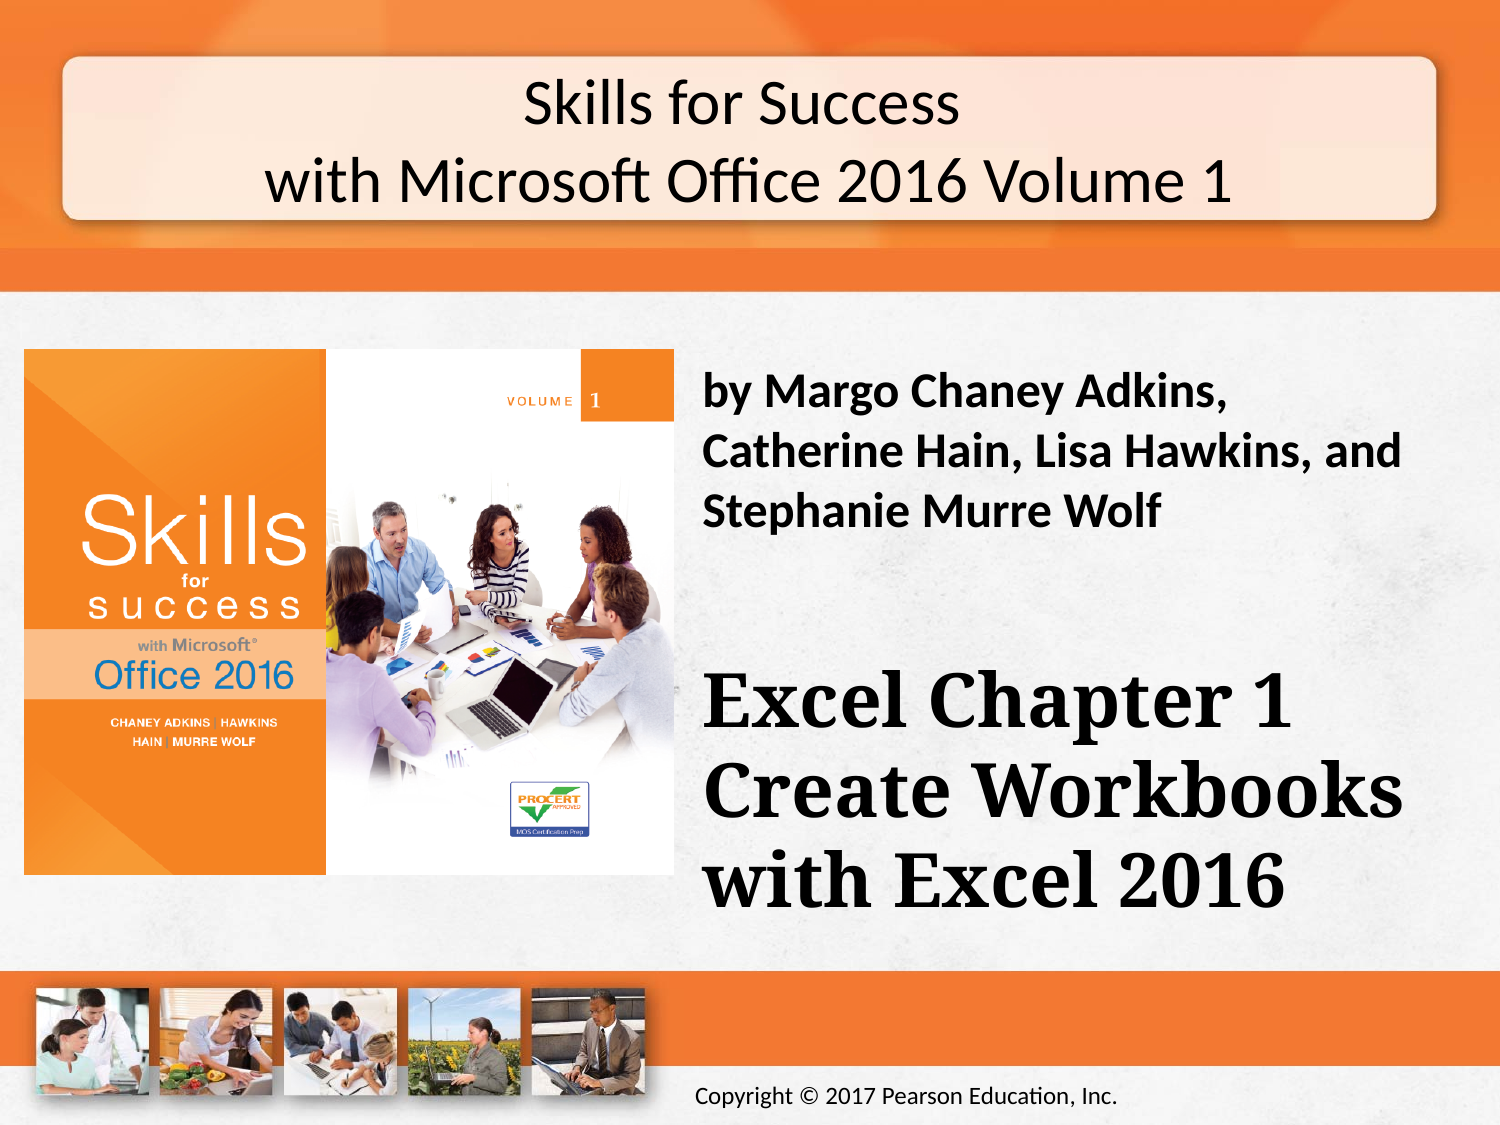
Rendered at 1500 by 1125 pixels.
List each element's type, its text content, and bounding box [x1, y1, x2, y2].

picture [0, 0, 1500, 1125]
footer Copyright © 2017 Pearson Education, Inc. [650, 1065, 1175, 1125]
title Skills for Success with Microsoft Office 2016 Volume 1 [62, 50, 1438, 225]
text_box by Margo Chaney Adkins, Catherine Hain, Lisa Hawkins, and Stephanie Murre Wolf Excel Chapter 1 Create Workbooks with Excel 2016 [687, 350, 1450, 930]
